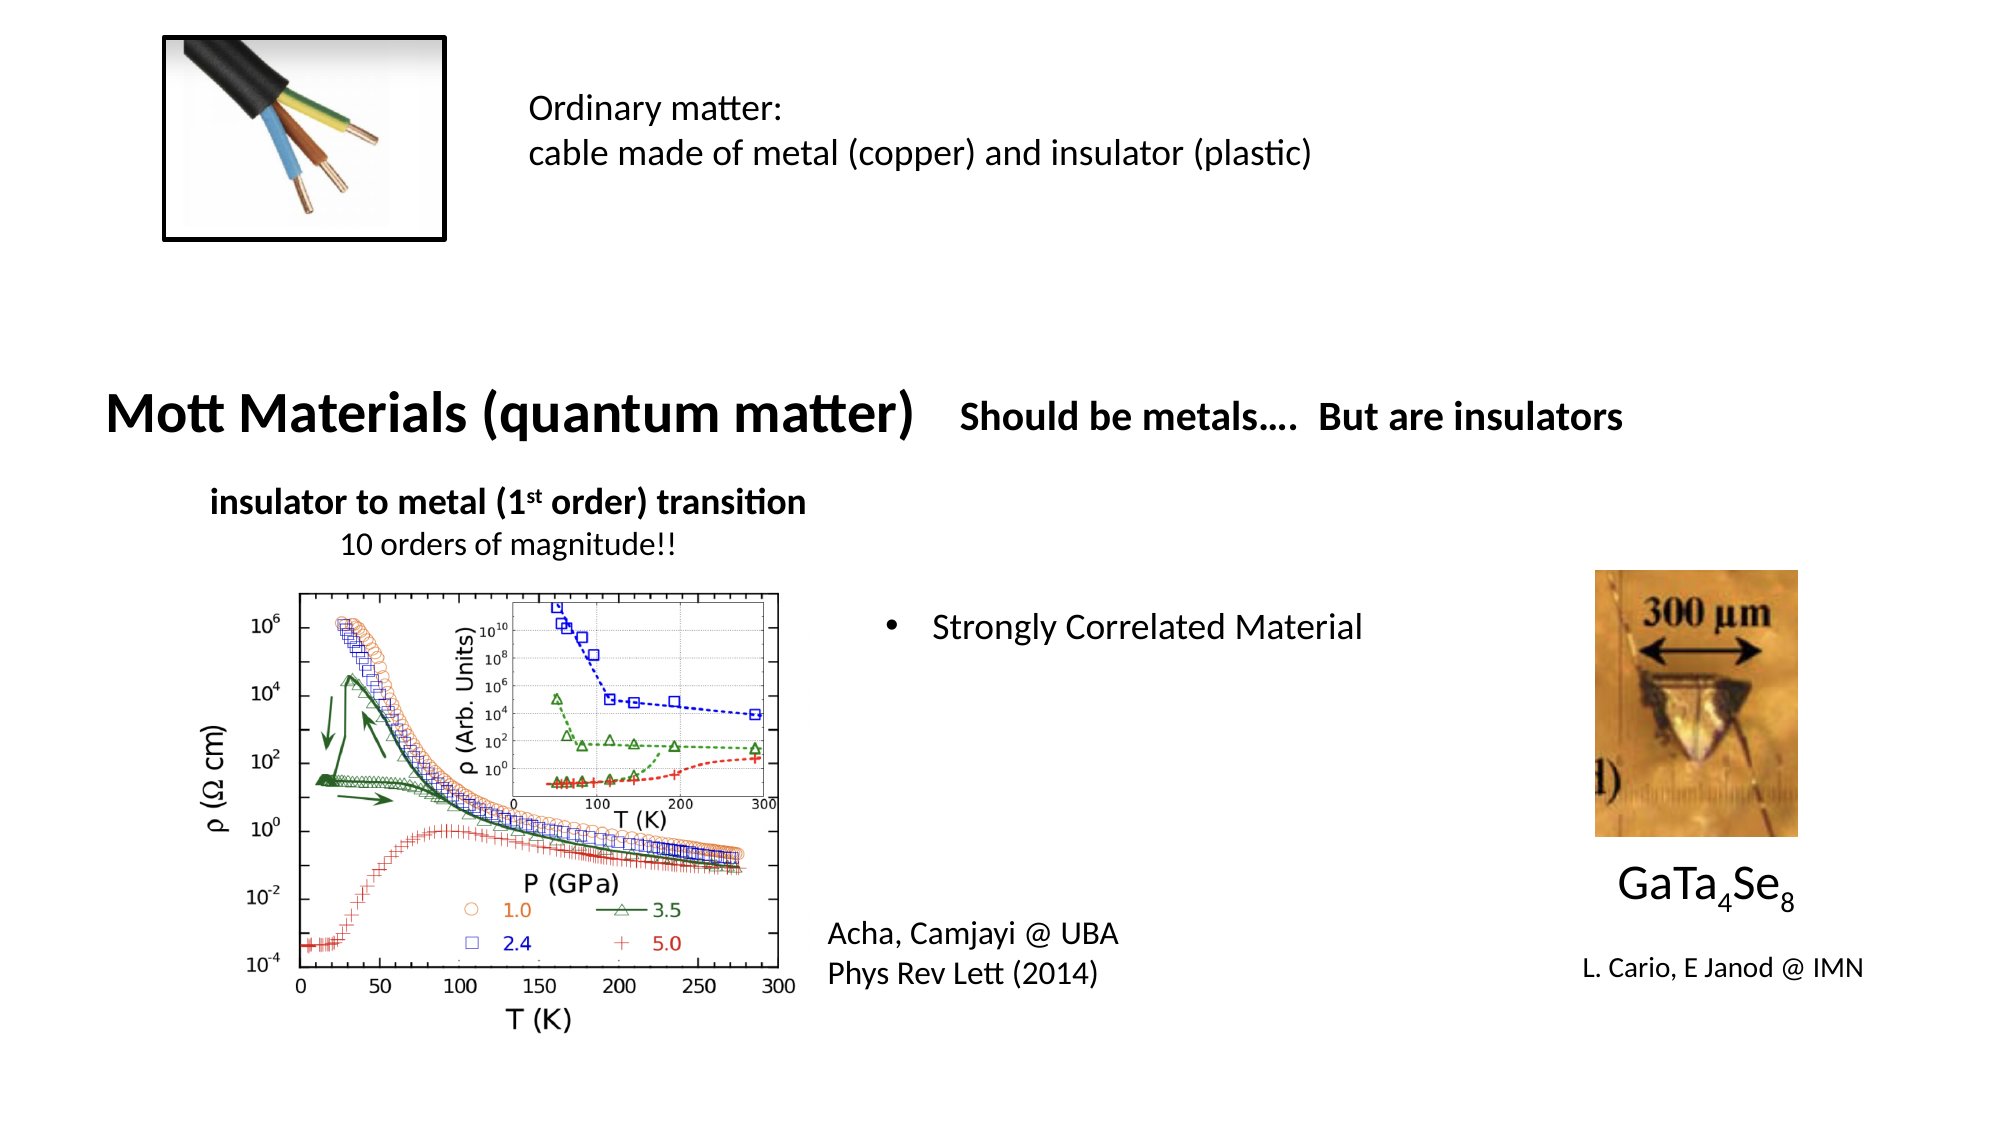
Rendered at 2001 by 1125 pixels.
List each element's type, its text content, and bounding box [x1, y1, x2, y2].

text_box Ordinary matter: cable made of metal (copper) and insulator (plastic) [513, 76, 1329, 181]
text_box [76, 367, 1881, 1045]
picture [166, 39, 443, 238]
